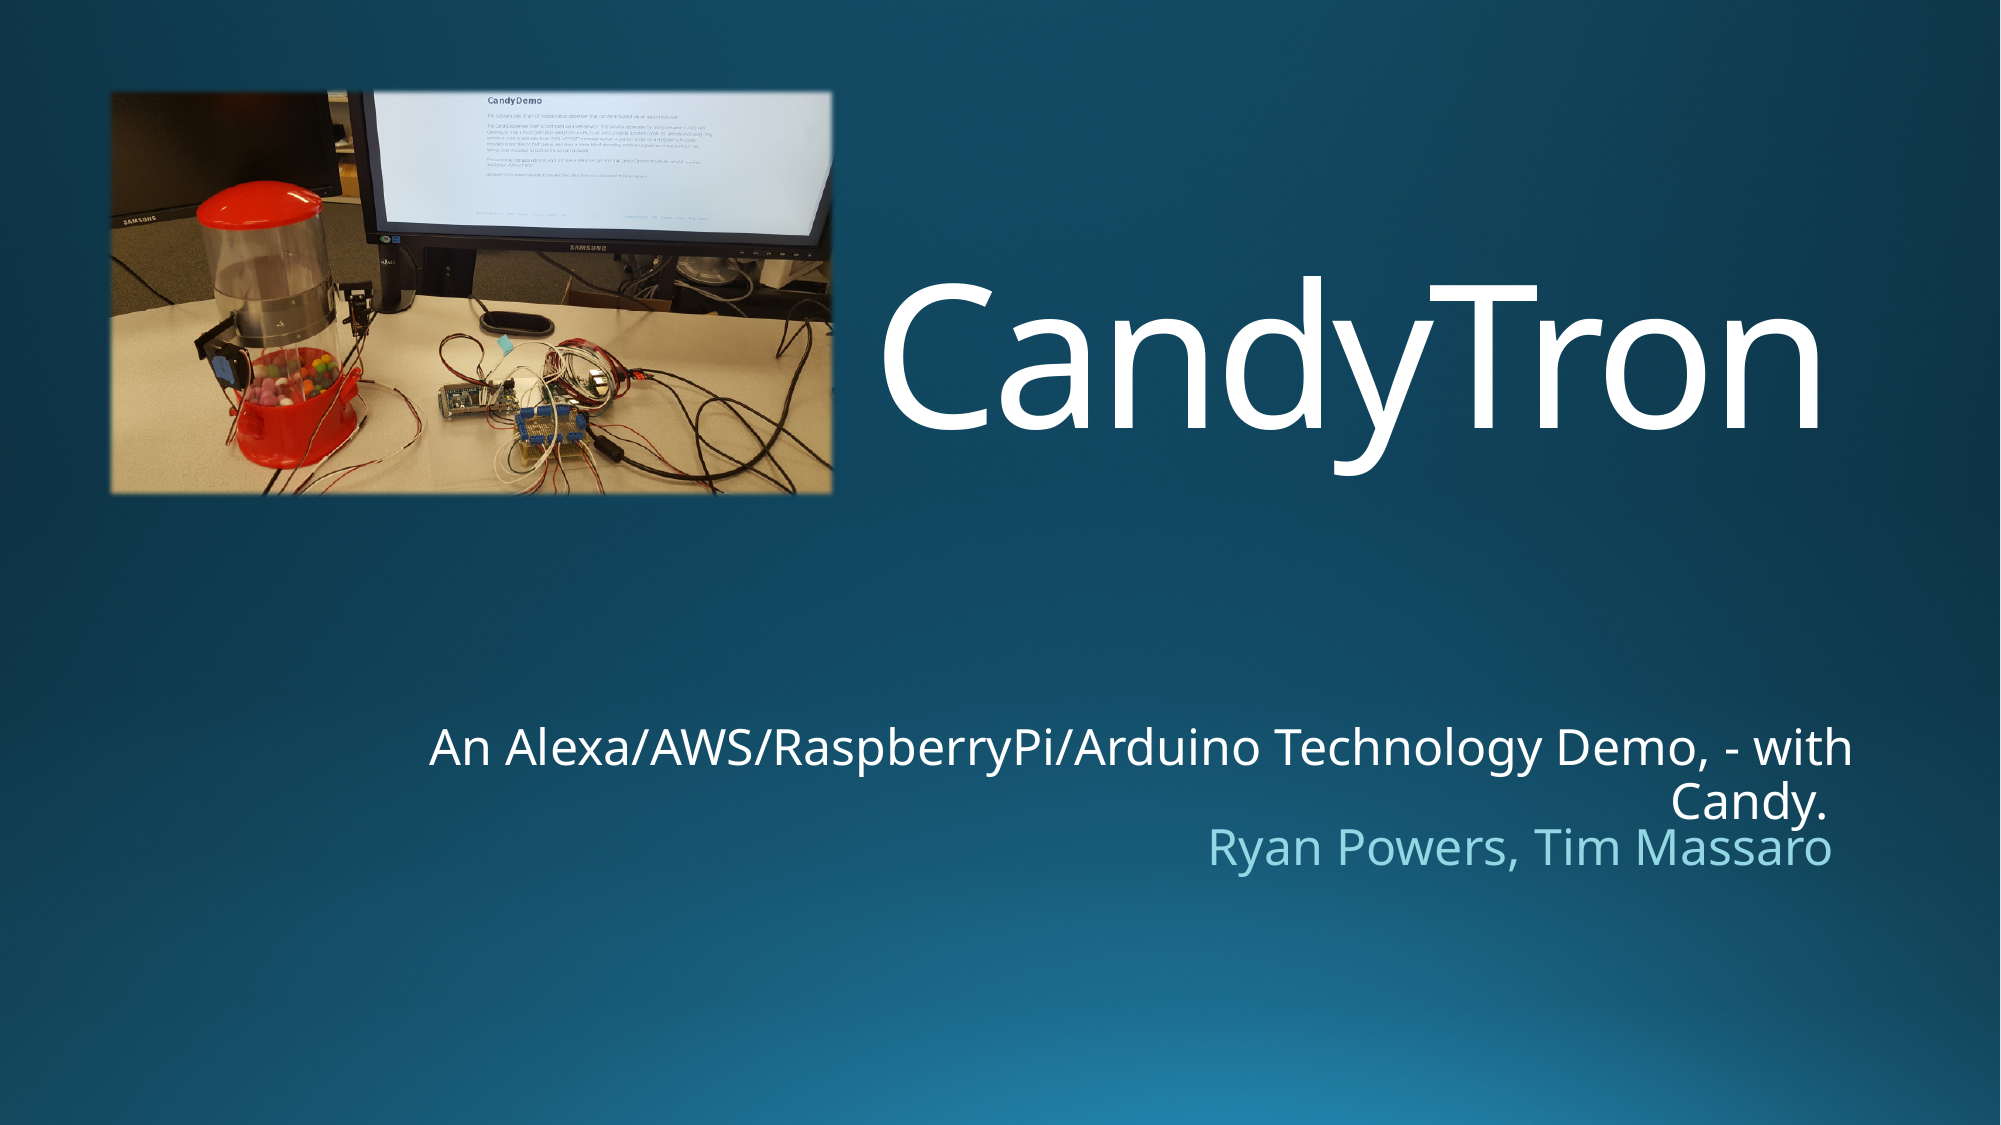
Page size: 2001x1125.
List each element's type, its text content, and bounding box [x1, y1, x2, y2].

picture [0, 0, 2001, 1125]
subtitle An Alexa/AWS/RaspberryPi/Arduino Technology Demo, - with Candy. [369, 715, 1870, 839]
title CandyTron [349, 248, 1849, 518]
text_box Ryan Powers, Tim Massaro [1162, 808, 1849, 884]
